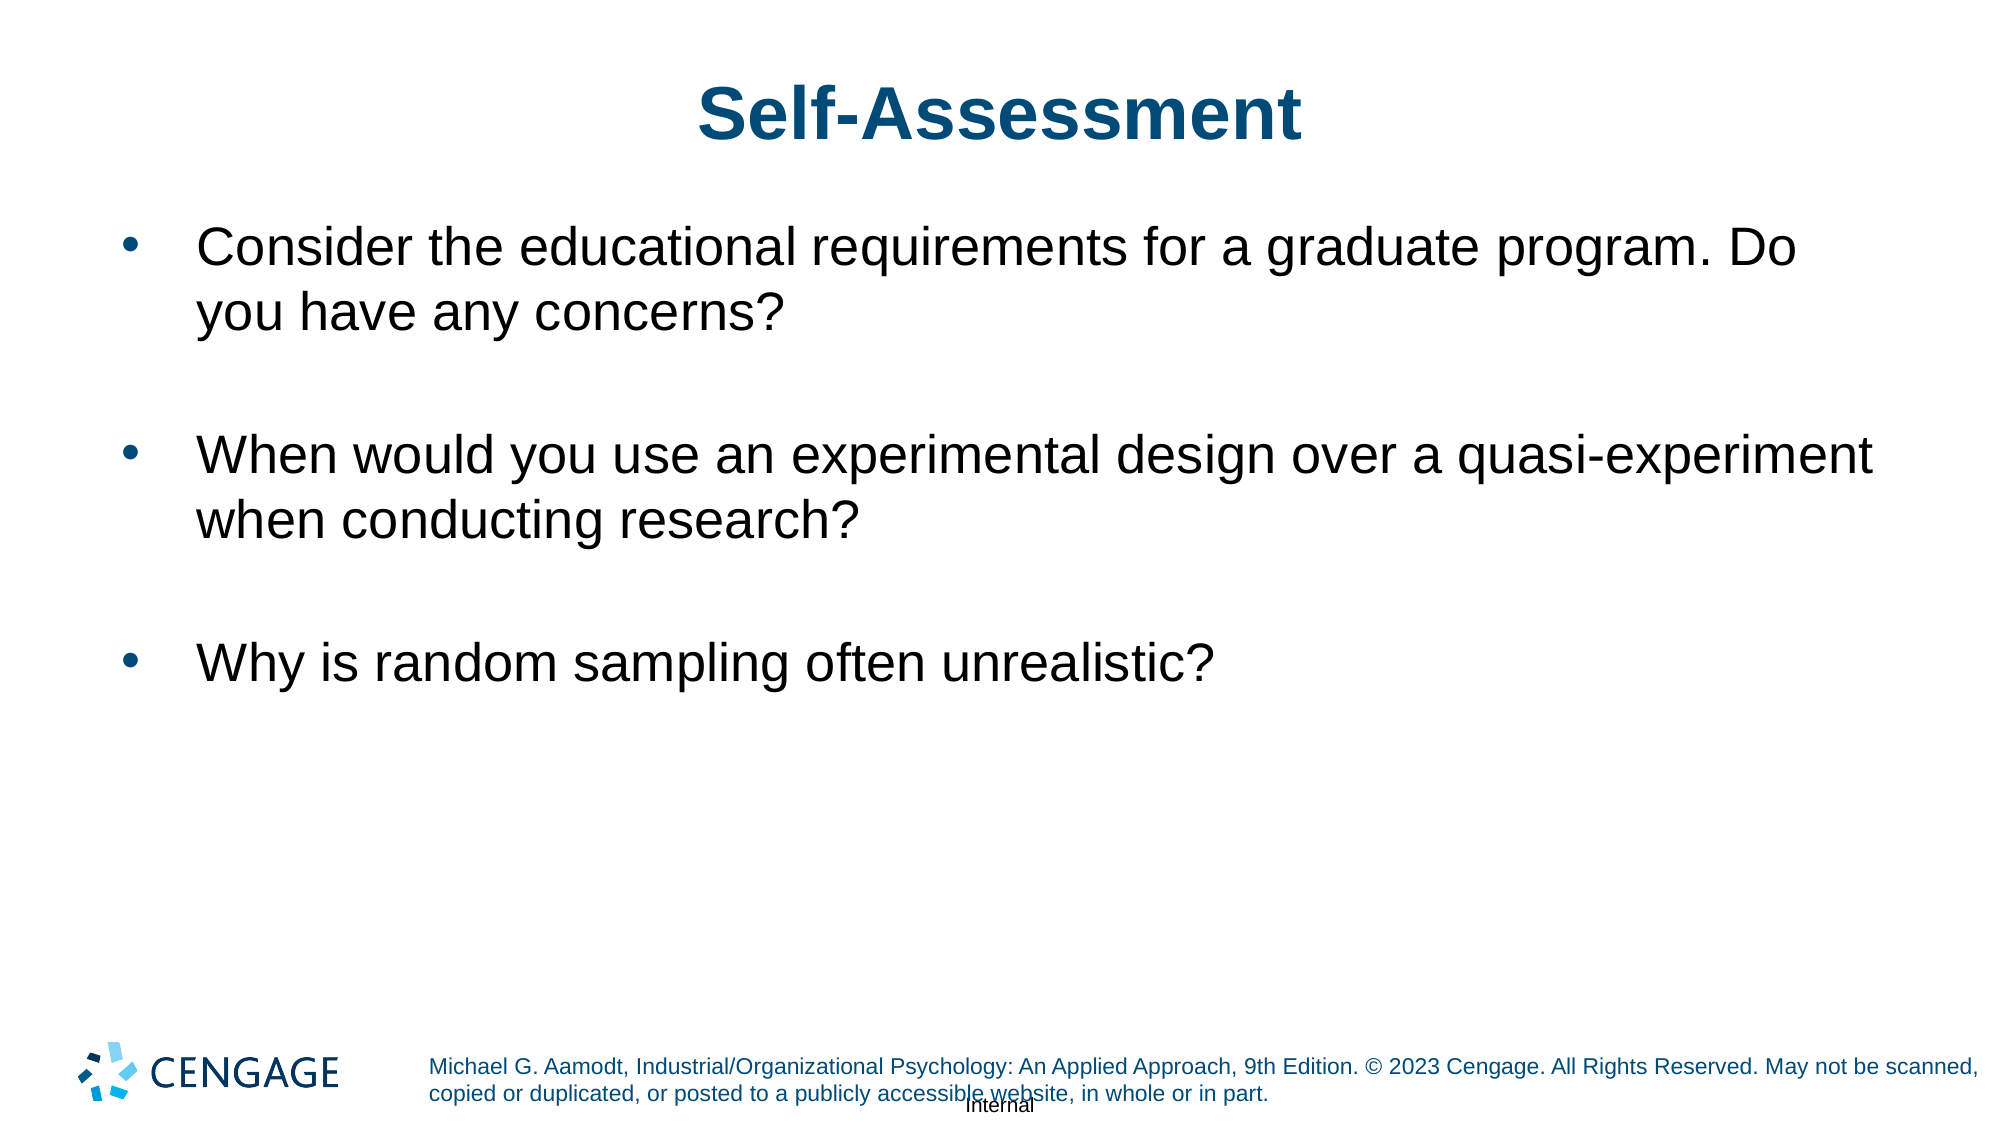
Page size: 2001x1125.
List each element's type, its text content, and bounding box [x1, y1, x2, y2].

picture [78, 1042, 338, 1101]
list Consider the educational requirements for a graduate program. Do you have any concerns? When would you use an experimental design over a quasi-experiment when conducting research? Why is random sampling often unrealistic? [121, 211, 1880, 1000]
title Self-Assessment [137, 59, 1863, 171]
